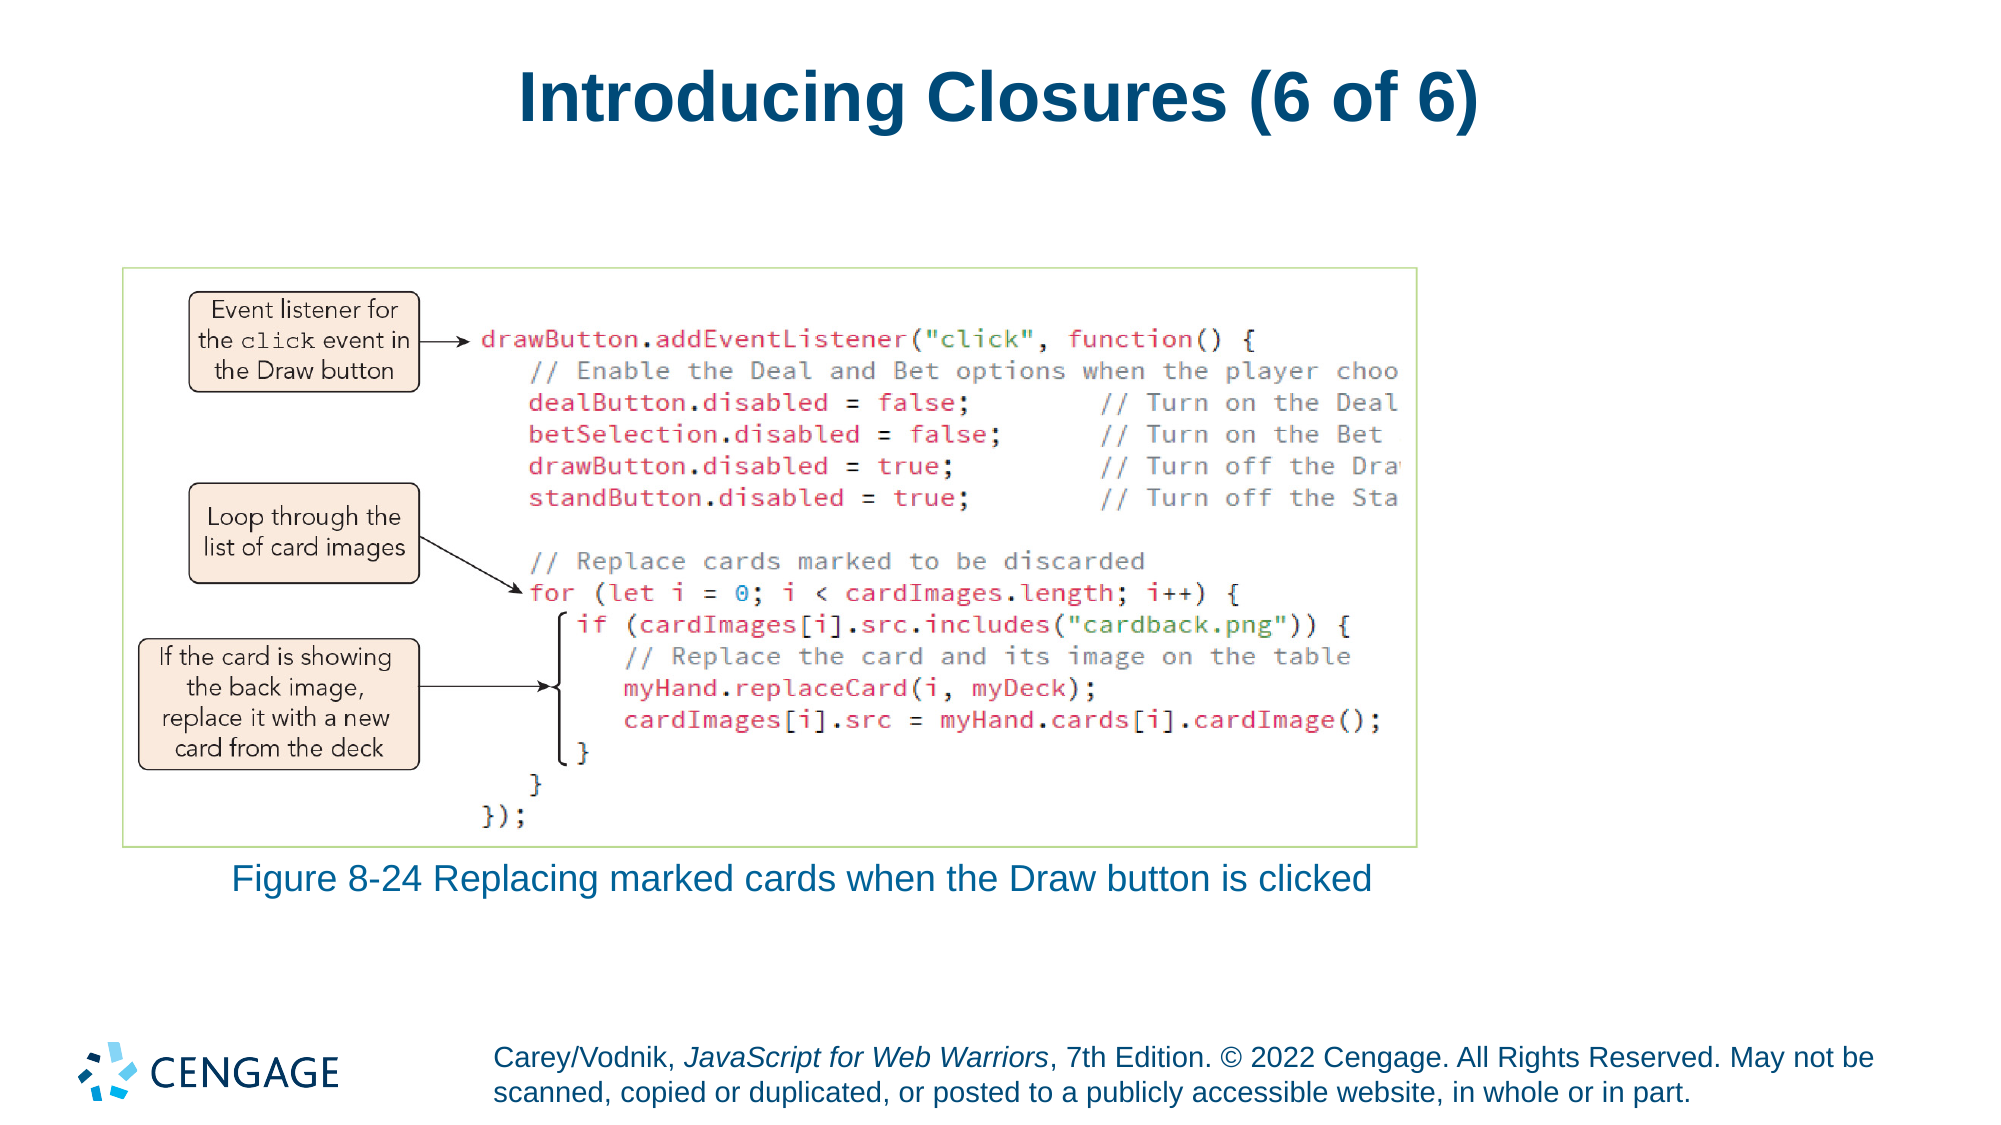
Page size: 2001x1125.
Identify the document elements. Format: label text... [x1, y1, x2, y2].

picture [119, 265, 1419, 849]
picture [78, 1042, 338, 1101]
title Introducing Closures (6 of 6) [137, 59, 1863, 171]
list Figure 8-24 Replacing marked cards when the Draw button is clicked [231, 854, 1390, 965]
